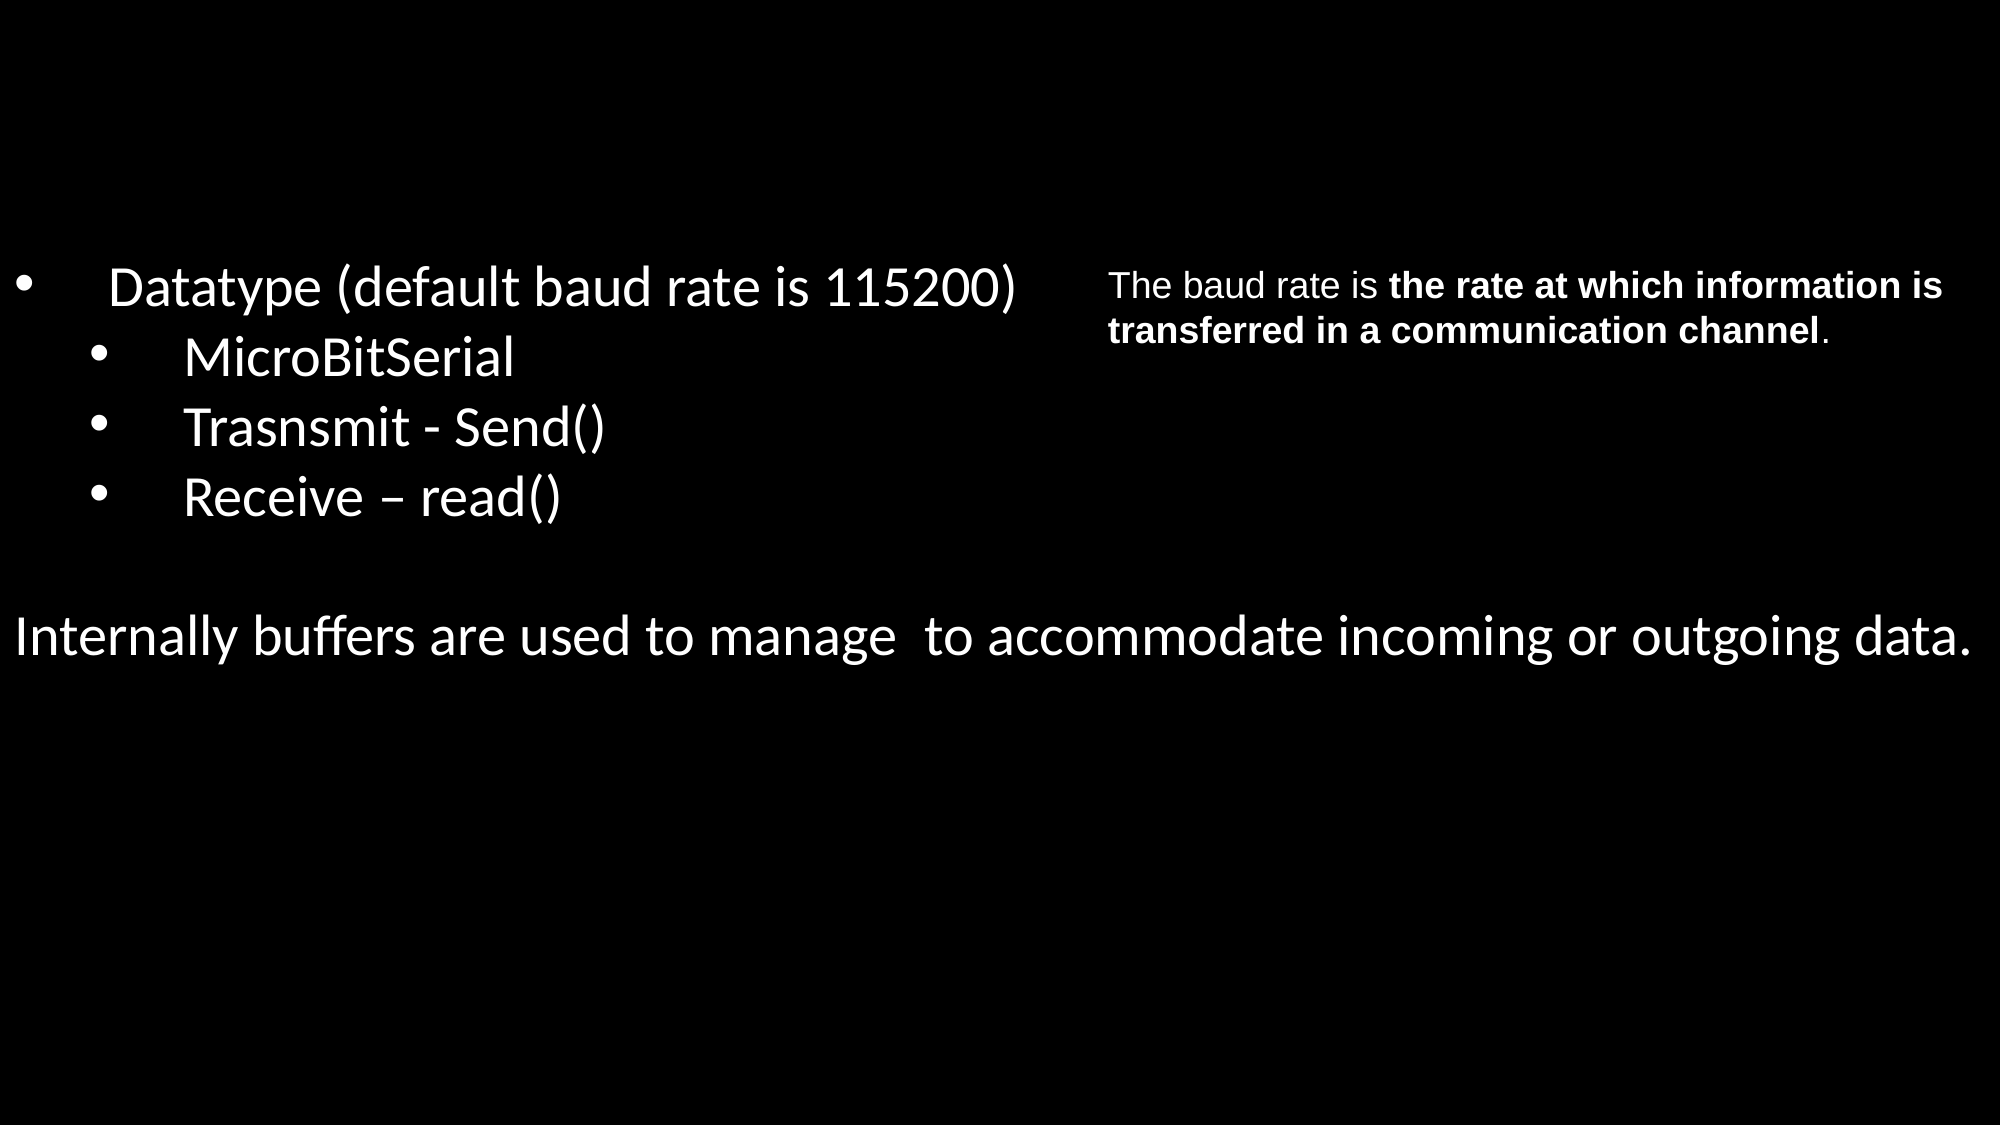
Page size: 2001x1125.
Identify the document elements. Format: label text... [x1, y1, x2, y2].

text_box The baud rate is the rate at which information is transferred in a communication channel. [1093, 254, 2000, 359]
text_box Datatype (default baud rate is 115200) MicroBitSerial Trasnsmit - Send() Receive – read() Internally buffers are used to manage to accommodate incoming or outgoing data. [0, 240, 2000, 675]
